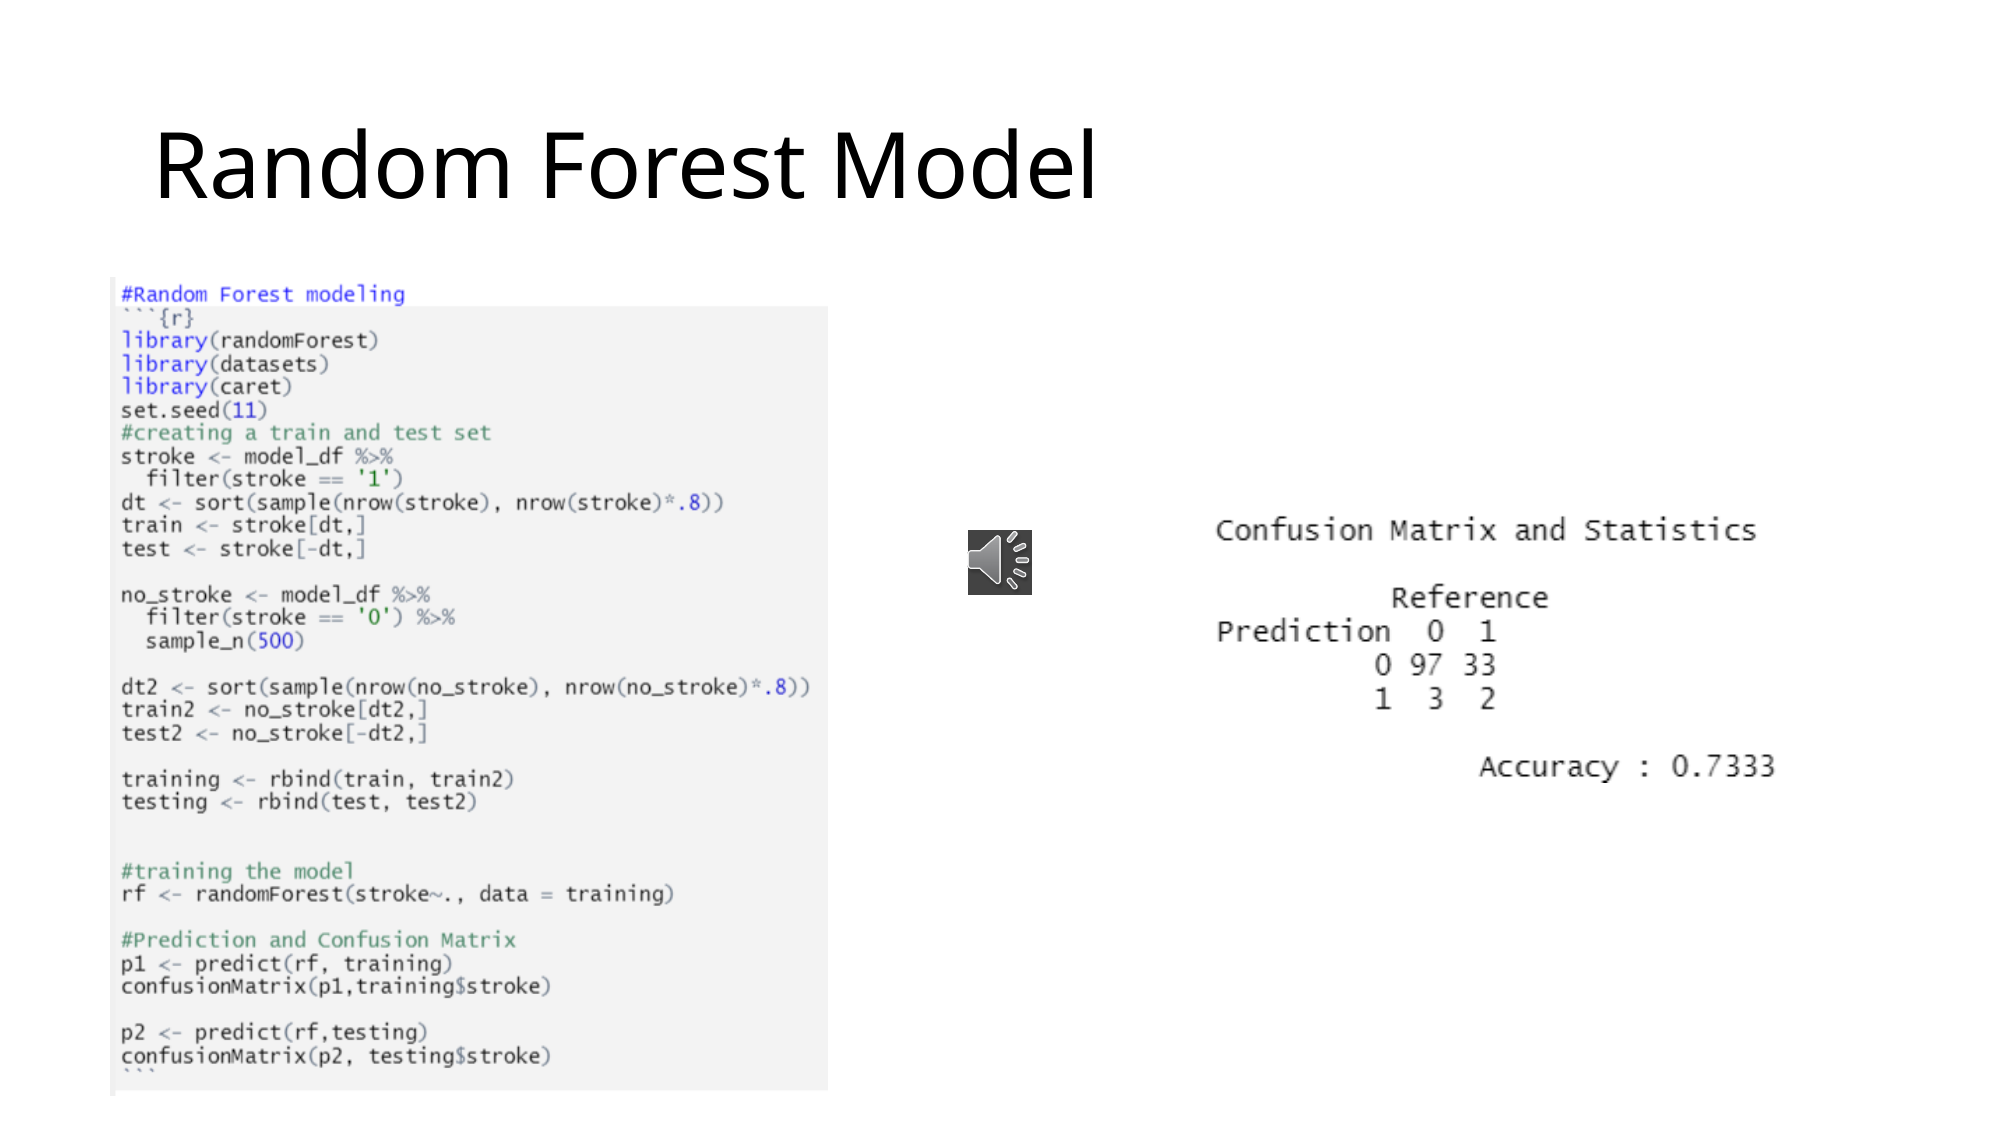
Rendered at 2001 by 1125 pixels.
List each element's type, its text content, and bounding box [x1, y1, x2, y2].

picture [110, 277, 828, 1096]
picture [1208, 503, 1833, 783]
picture [966, 529, 1034, 596]
title Random Forest Model [137, 59, 1863, 278]
